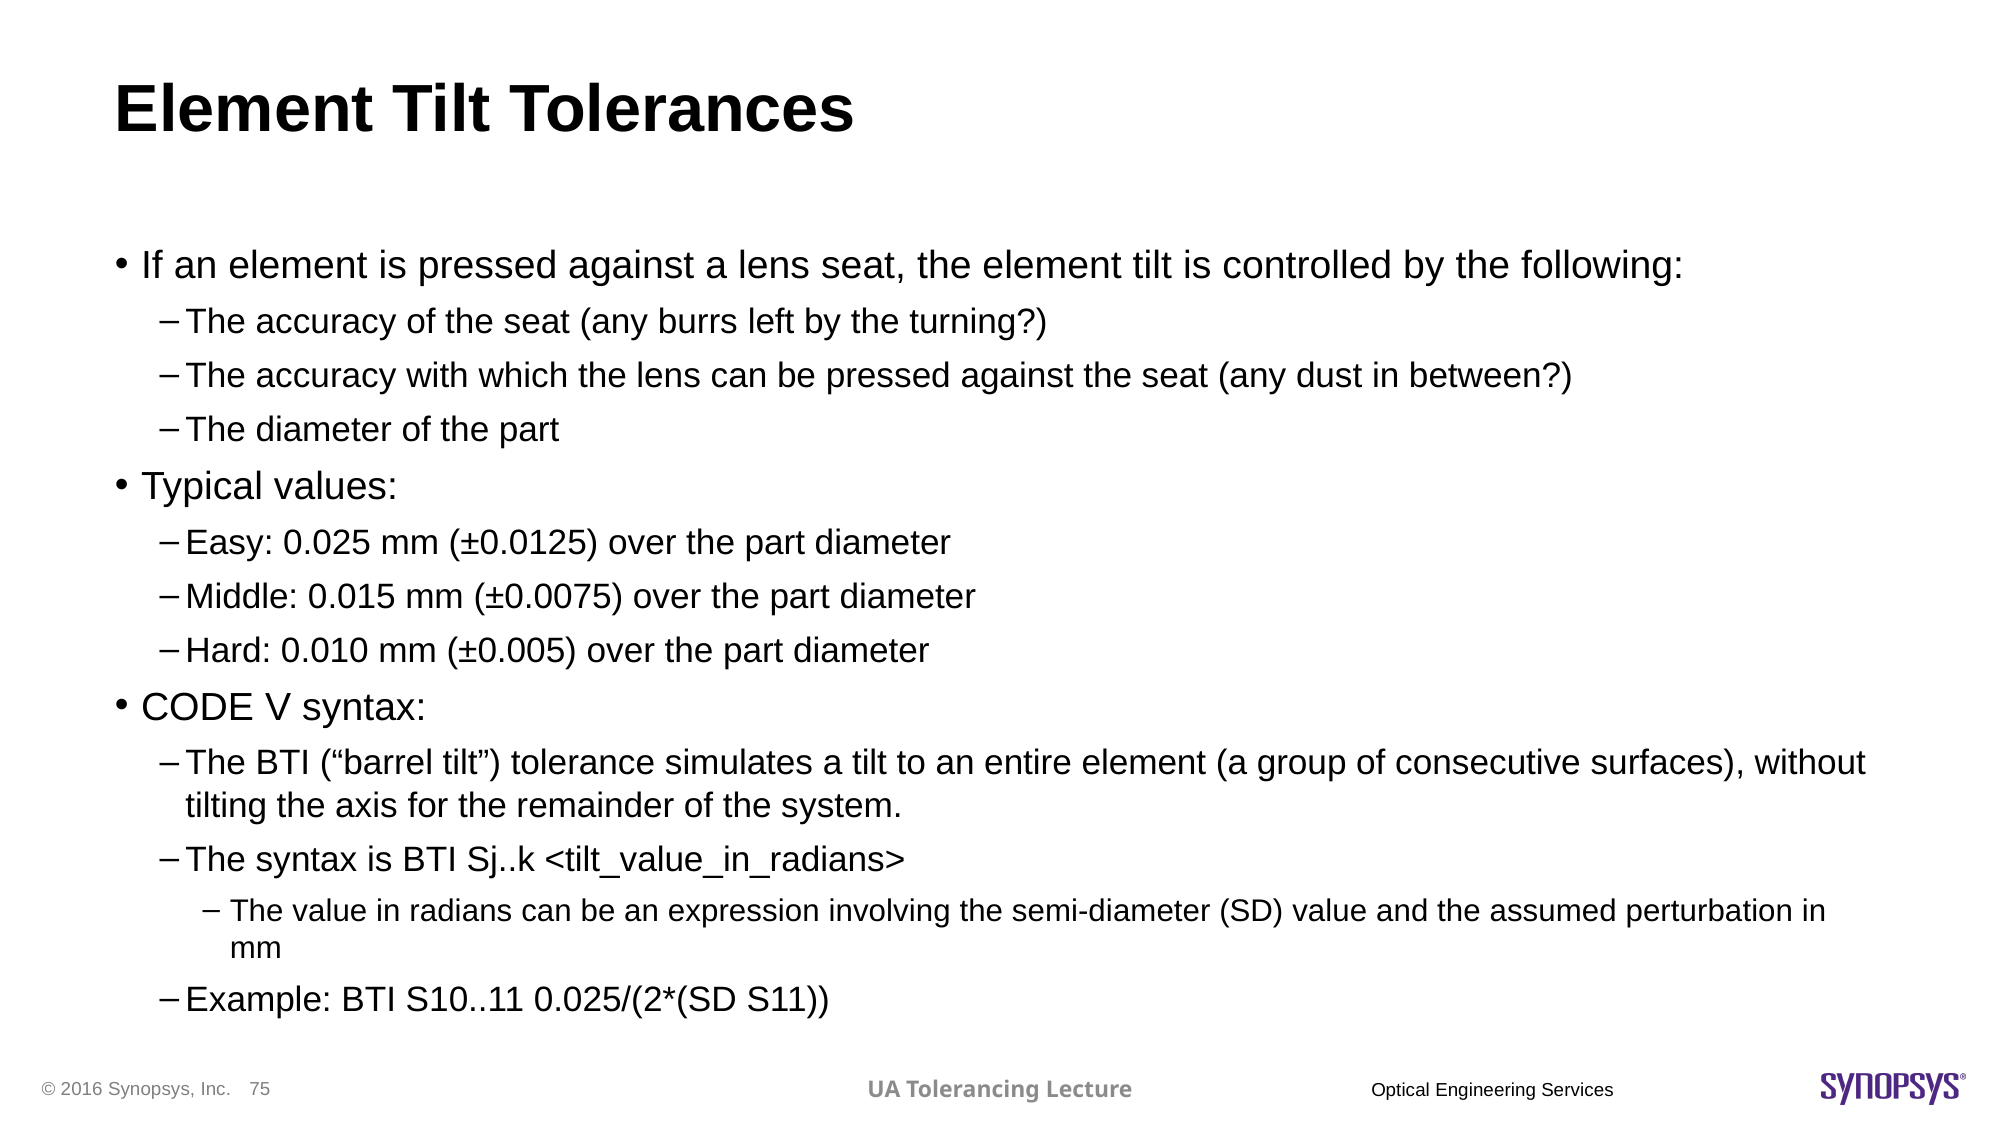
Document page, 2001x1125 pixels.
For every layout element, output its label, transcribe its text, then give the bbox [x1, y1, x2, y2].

list If an element is pressed against a lens seat, the element tilt is controlled by the following: The accuracy of the seat (any burrs left by the turning?) The accuracy with which the lens can be pressed against the seat (any dust in between?) The diameter of the part Typical values: Easy: 0.025 mm (±0.0125) over the part diameter Middle: 0.015 mm (±0.0075) over the part diameter Hard: 0.010 mm (±0.005) over the part diameter CODE V syntax: The BTI (“barrel tilt”) tolerance simulates a tilt to an entire element (a group of consecutive surfaces), without tilting the axis for the remainder of the system. The syntax is BTI Sj..k <tilt_value_in_radians> The value in radians can be an expression involving the semi-diameter (SD) value and the assumed perturbation in mm Example: BTI S10..11 0.025/(2*(SD S11)) [99, 232, 1900, 1028]
picture [1821, 1073, 1966, 1109]
footer UA Tolerancing Lecture [673, 1057, 1327, 1118]
title Element Tilt Tolerances [99, 11, 2000, 199]
